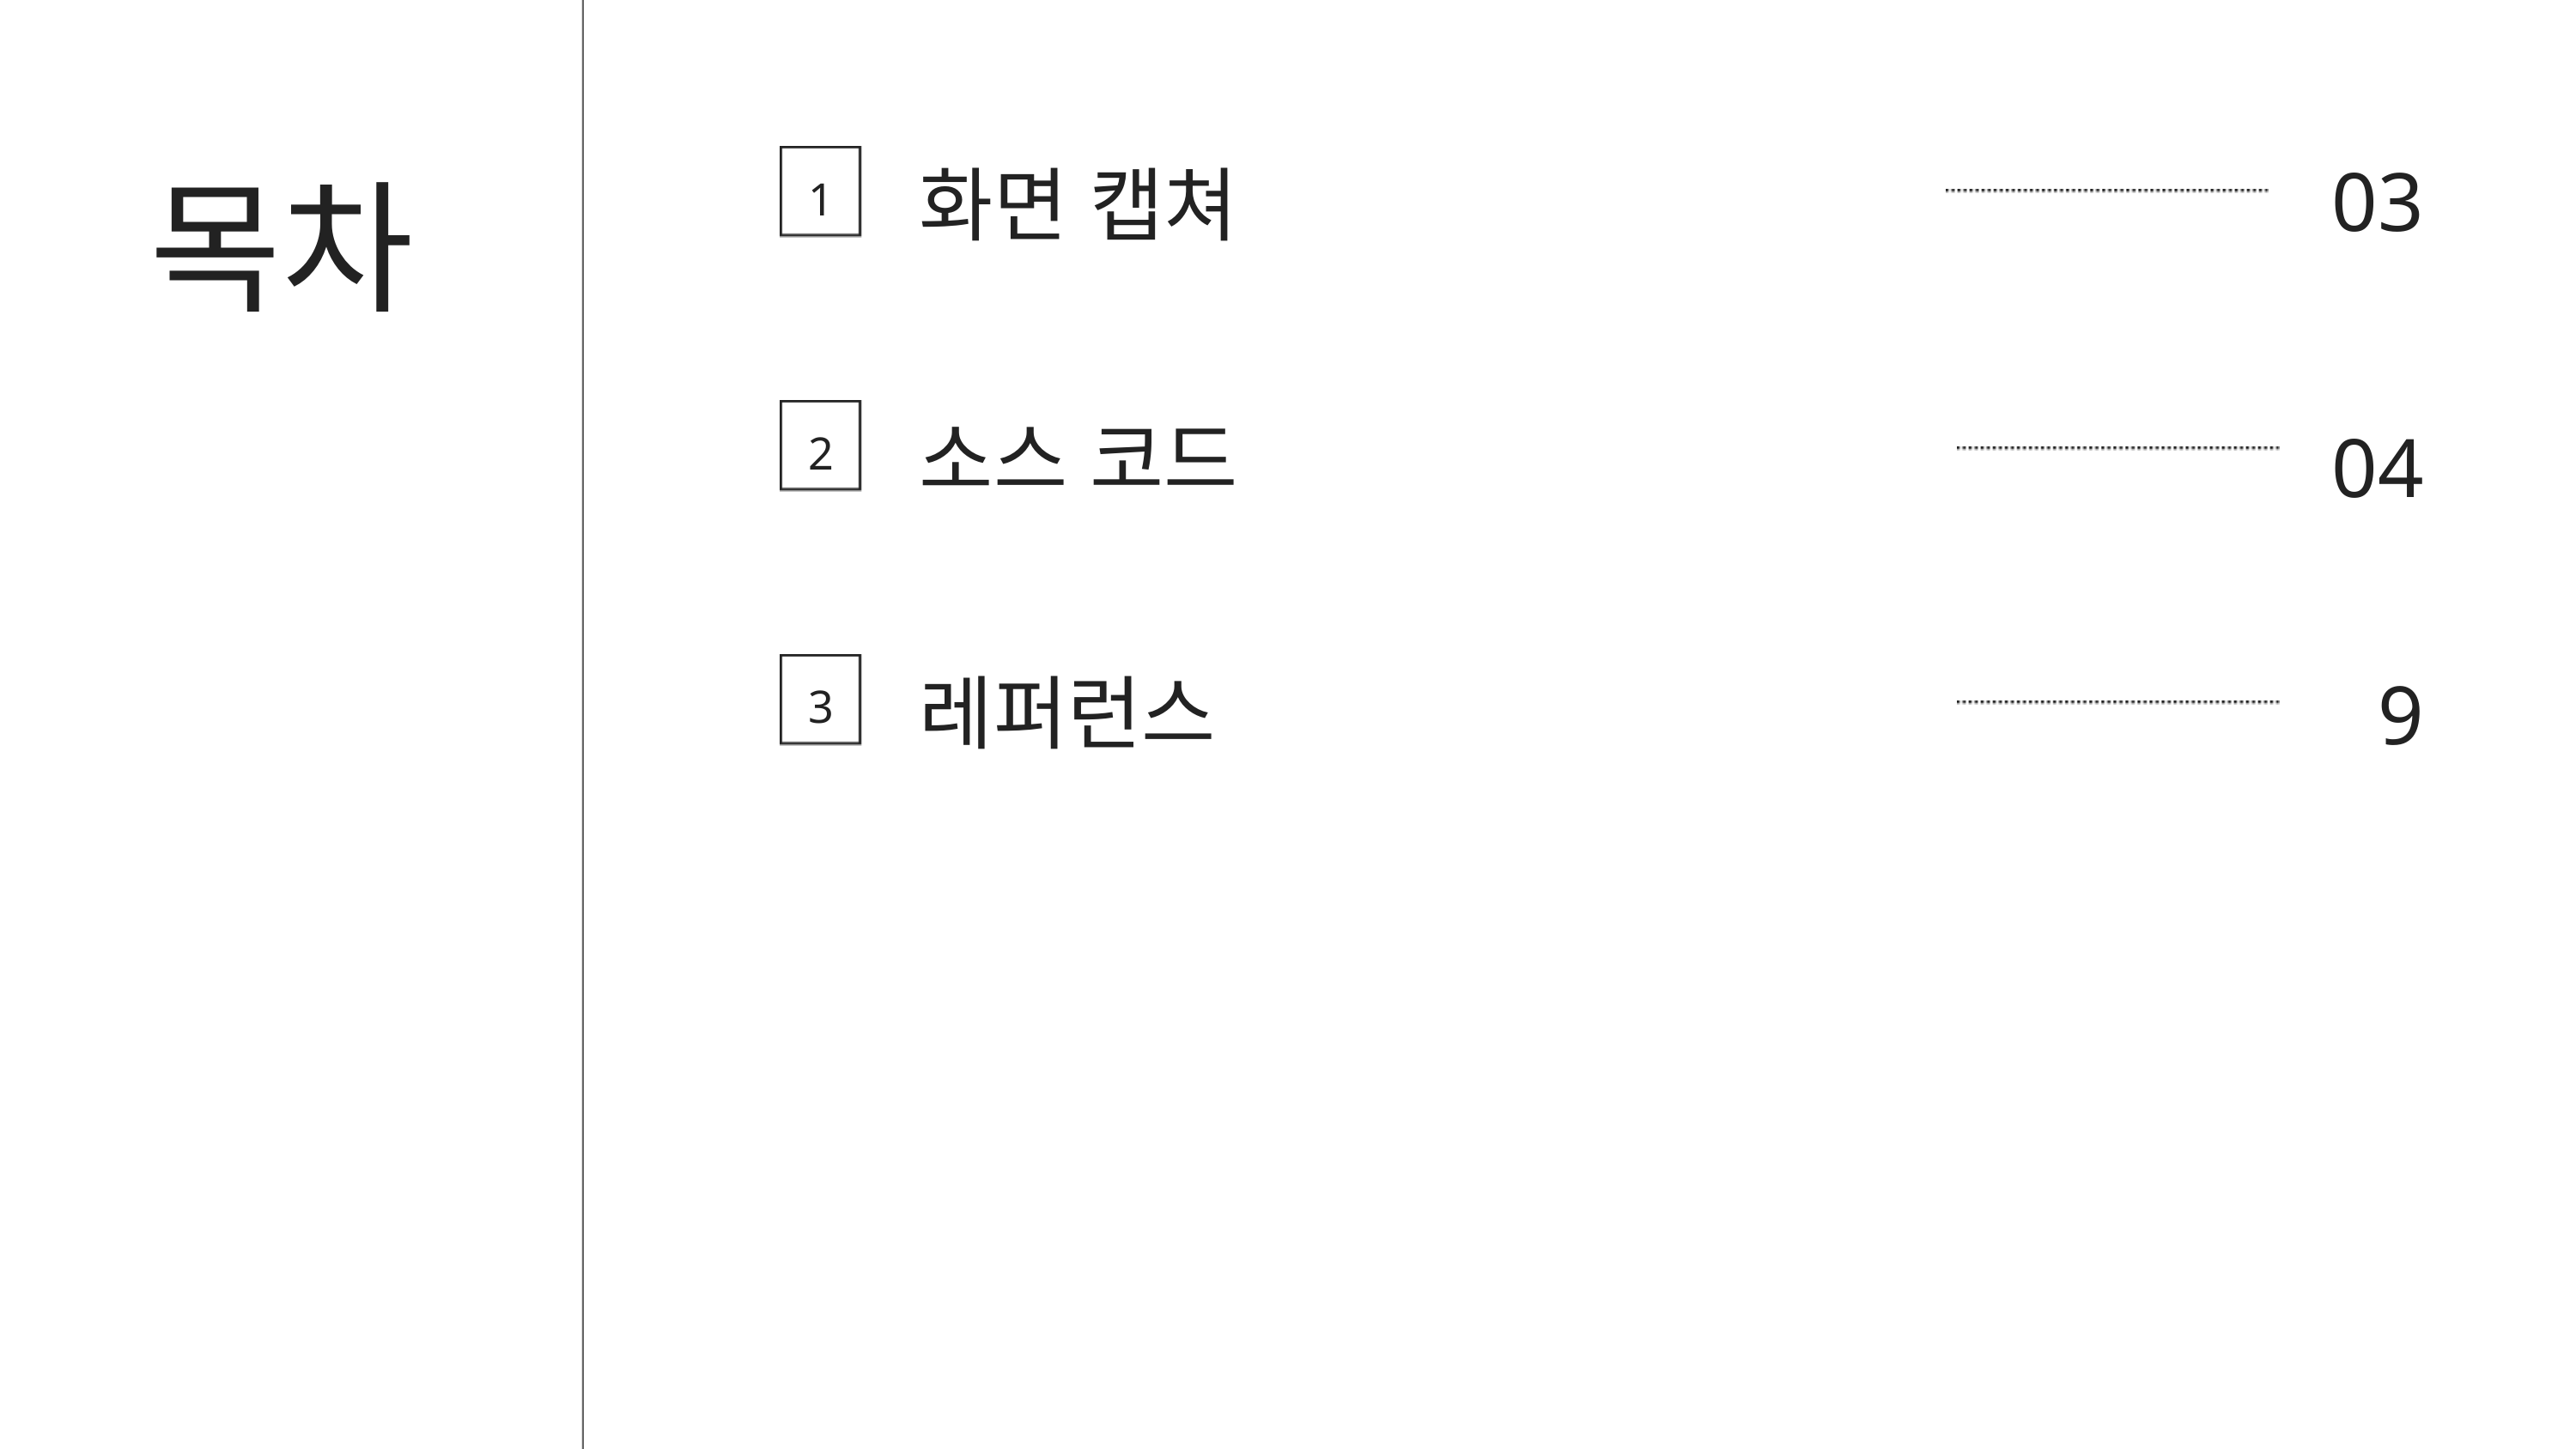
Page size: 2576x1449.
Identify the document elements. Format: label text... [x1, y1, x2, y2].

text_box 소스 코드 [919, 397, 2077, 510]
text_box 화면 캡쳐 [919, 142, 2077, 256]
picture [0, 353, 1334, 1449]
picture [780, 146, 863, 239]
text_box 목차 [149, 152, 584, 353]
picture [1956, 446, 2280, 452]
picture [1956, 700, 2280, 706]
text_box 03 [2166, 126, 2424, 240]
text_box 레퍼런스 [919, 651, 2077, 764]
text_box 04 [2304, 393, 2424, 506]
picture [1946, 189, 2269, 194]
text_box 9 [2166, 640, 2424, 754]
picture [780, 400, 863, 493]
